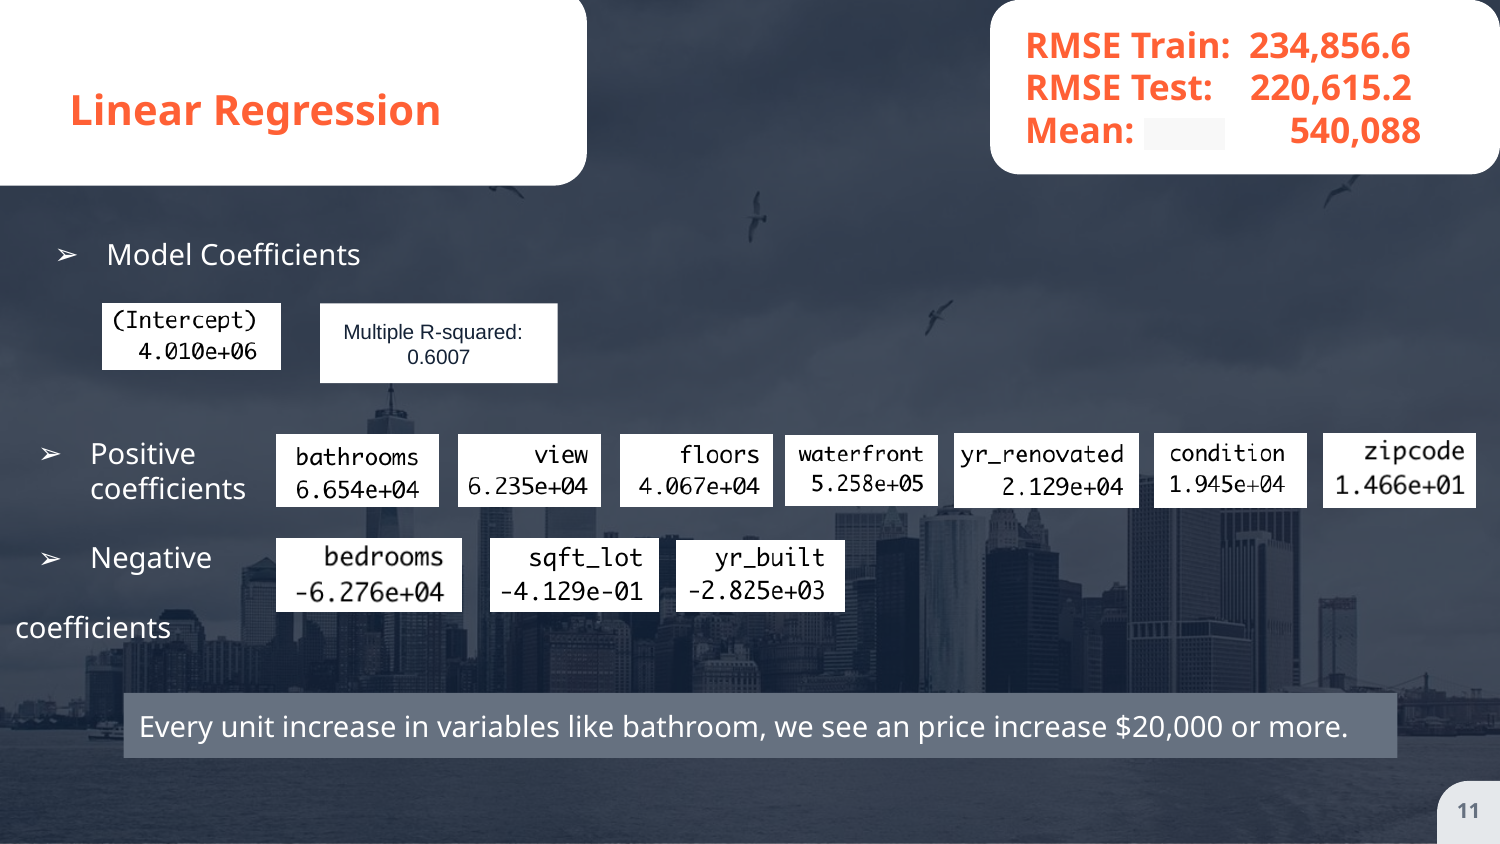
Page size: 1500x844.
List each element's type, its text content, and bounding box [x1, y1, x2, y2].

text_box Positive coefficients [0, 420, 281, 520]
picture [101, 303, 281, 370]
picture [1154, 433, 1308, 508]
picture [276, 538, 462, 612]
text_box Linear Regression [54, 68, 547, 149]
picture [457, 434, 602, 507]
text_box [990, 0, 1490, 173]
picture [785, 434, 938, 507]
text_box [0, 0, 587, 186]
picture [1323, 433, 1476, 508]
picture [620, 434, 773, 507]
text_box Every unit increase in variables like bathroom, we see an price increase $20,000 or more. [123, 692, 1398, 758]
picture [489, 538, 659, 612]
text_box Model Coefficients [16, 221, 879, 287]
picture [276, 434, 439, 507]
picture [676, 540, 846, 612]
slide_number 11 [1437, 780, 1500, 844]
text_box Multiple R-squared: 0.6007 [320, 303, 558, 384]
picture [953, 433, 1139, 508]
text_box Negative coefficients [0, 524, 281, 660]
text_box RMSE Train: 234,856.6 RMSE Test: 220,615.2 Mean: 540,088 [1010, 7, 1500, 208]
